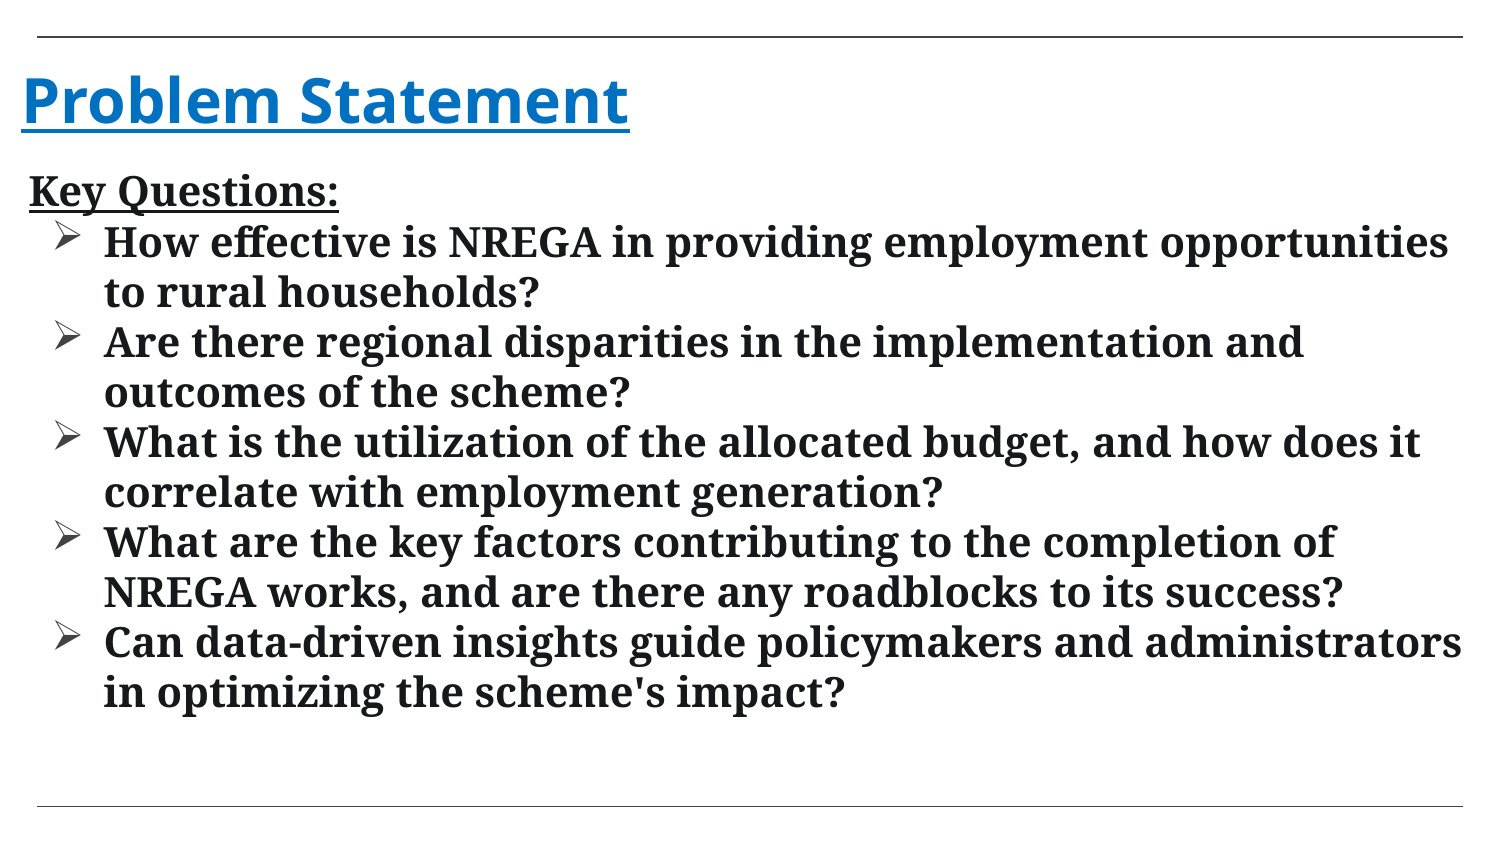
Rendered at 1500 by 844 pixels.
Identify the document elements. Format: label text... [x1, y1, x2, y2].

title Problem Statement [21, 40, 1352, 150]
list Key Questions: How effective is NREGA in providing employment opportunities to rural households? Are there regional disparities in the implementation and outcomes of the scheme? What is the utilization of the allocated budget, and how does it correlate with employment generation? What are the key factors contributing to the completion of NREGA works, and are there any roadblocks to its success? Can data-driven insights guide policymakers and administrators in optimizing the scheme's impact? [13, 150, 1485, 800]
